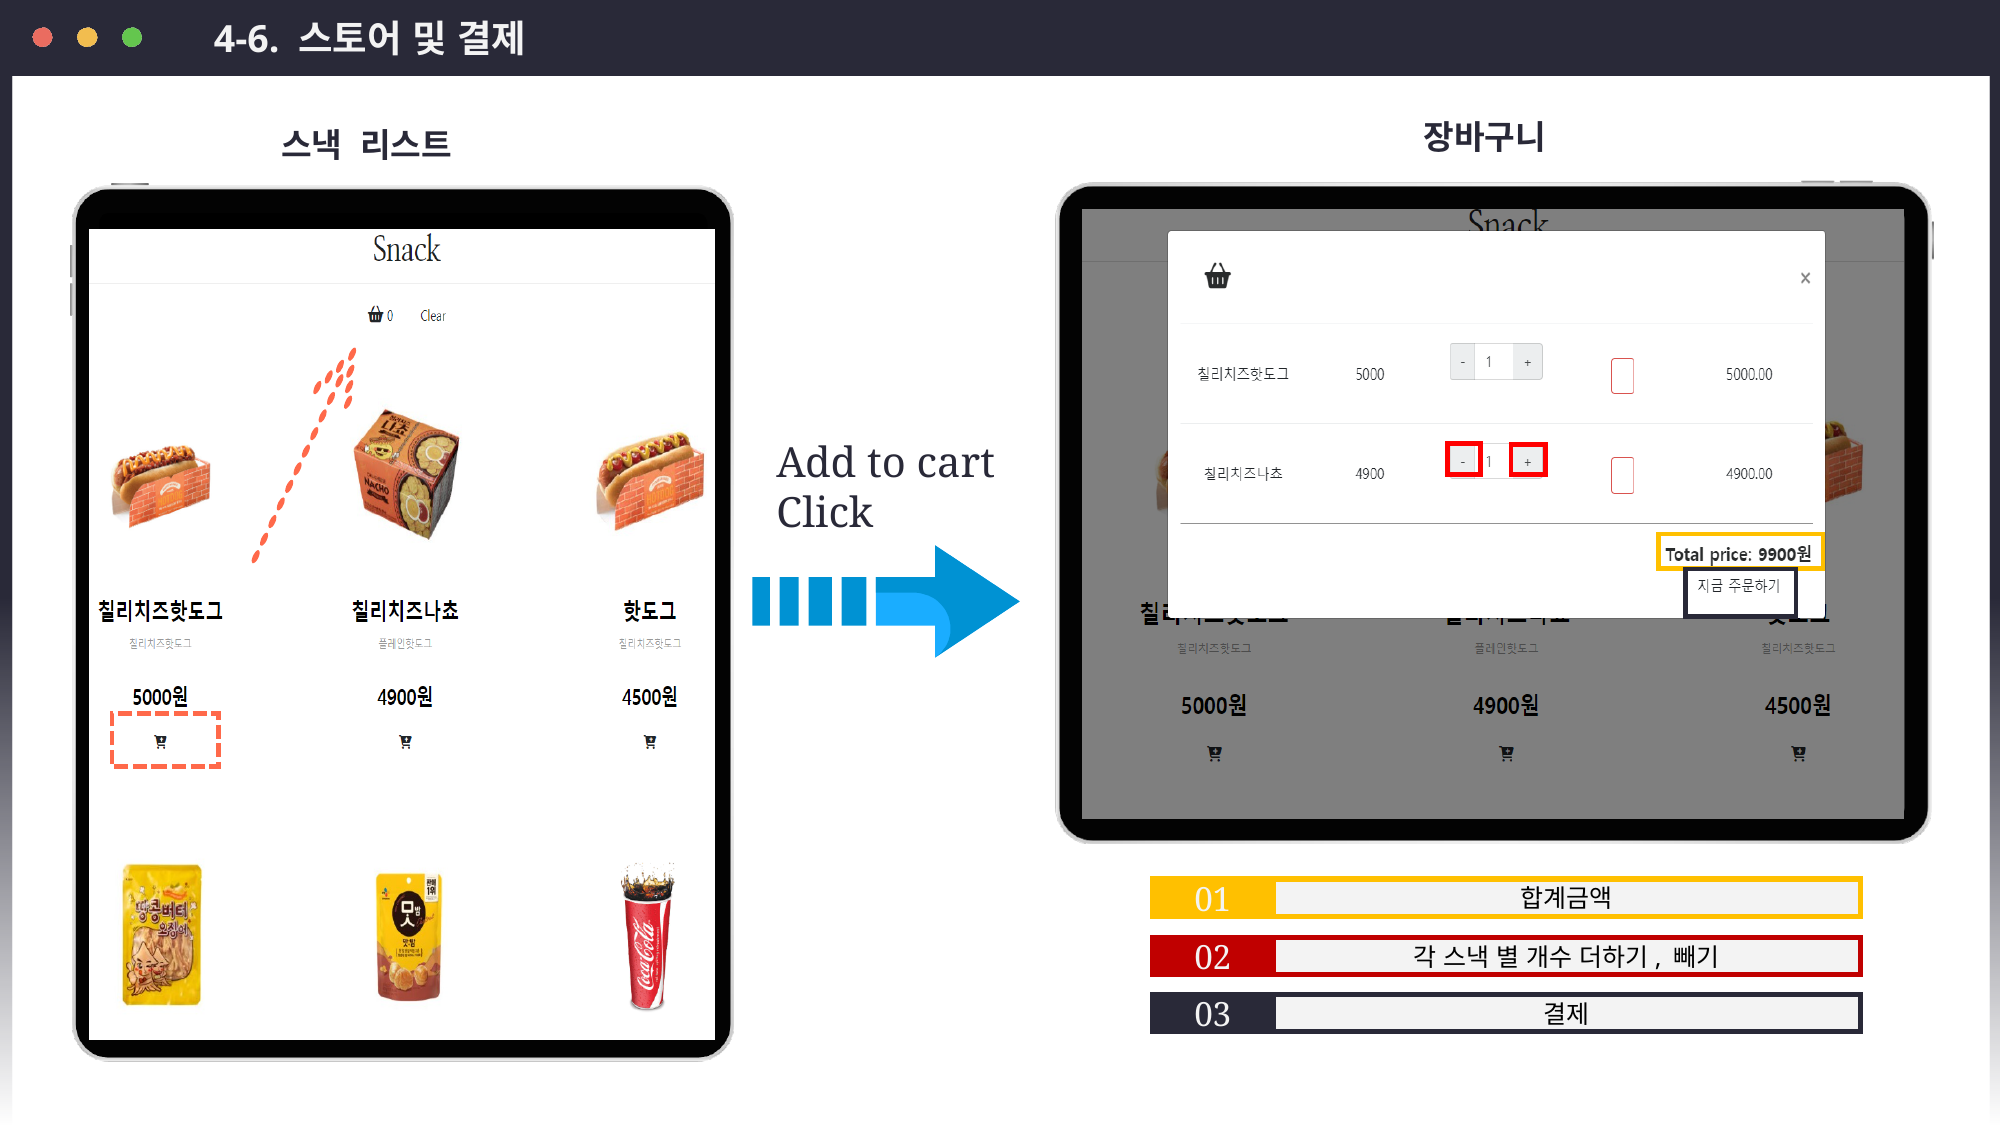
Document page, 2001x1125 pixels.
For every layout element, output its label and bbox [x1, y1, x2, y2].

text_box [752, 545, 1020, 658]
text_box [0, 0, 2000, 1125]
text_box [184, 435, 424, 476]
text_box [1152, 937, 1861, 975]
text_box [1152, 879, 1861, 917]
text_box [1054, 109, 1934, 844]
text_box [70, 182, 734, 1062]
picture [1082, 209, 1904, 819]
text_box [1152, 994, 1861, 1032]
picture [89, 229, 715, 1040]
